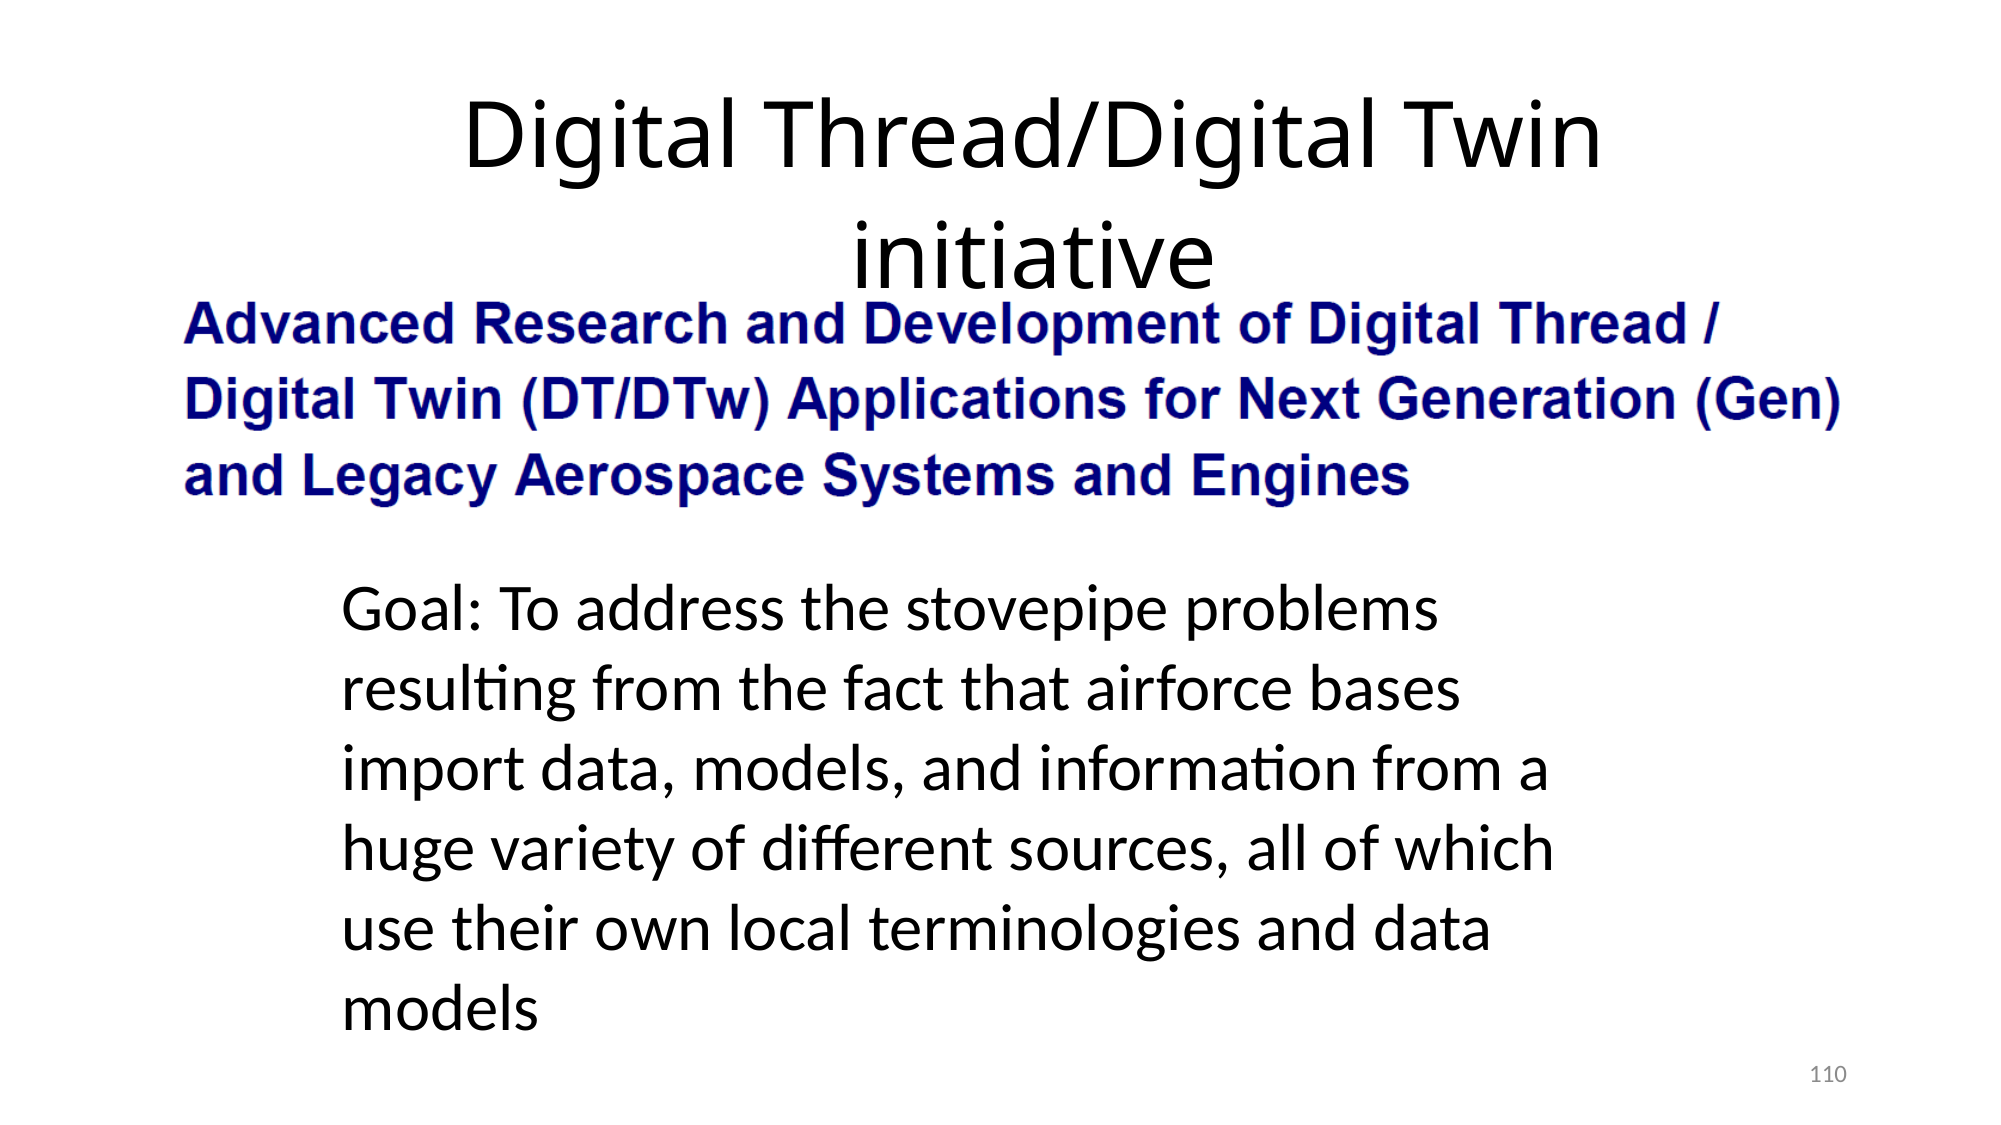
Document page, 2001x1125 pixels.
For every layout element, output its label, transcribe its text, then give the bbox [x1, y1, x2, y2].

text_box Digital Thread/Digital Twin initiative [324, 57, 1743, 292]
slide_number 110 [1412, 1042, 1863, 1103]
text_box Goal: To address the stovepipe problems resulting from the fact that airforce bases import data, models, and information from a huge variety of different sources, all of which use their own local terminologies and data models [324, 556, 1660, 1055]
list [127, 292, 1877, 535]
